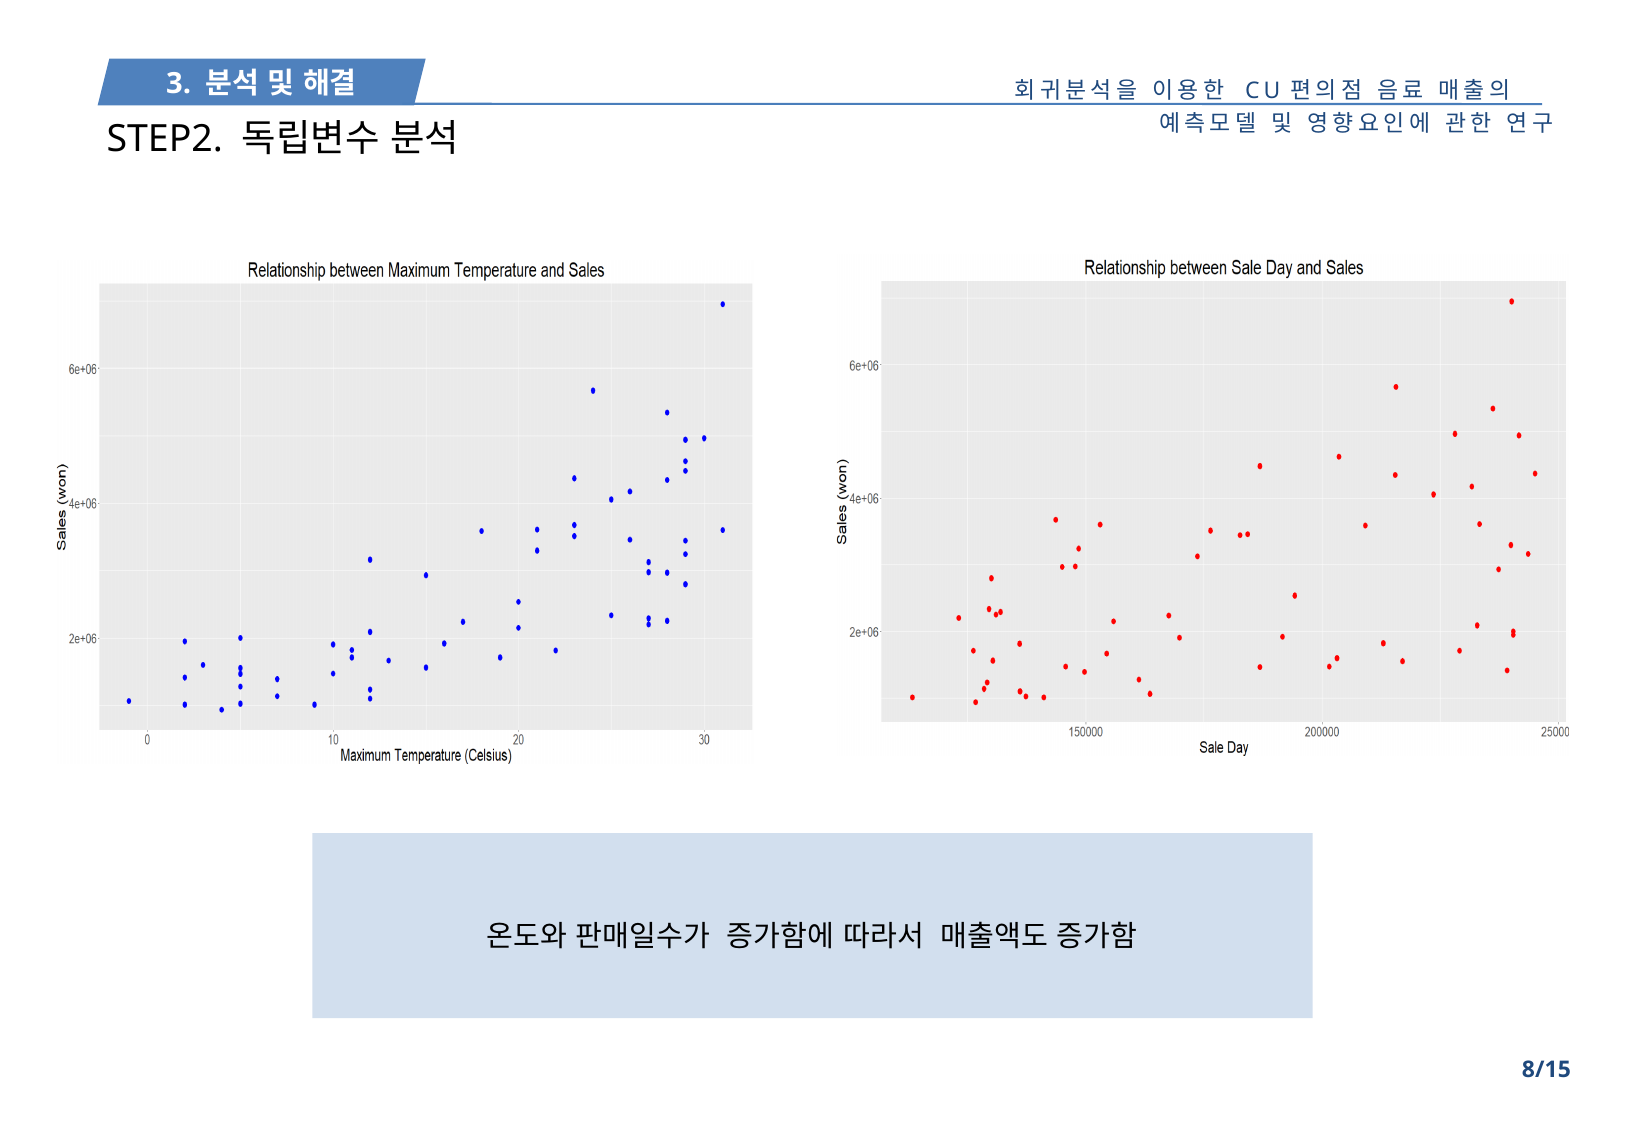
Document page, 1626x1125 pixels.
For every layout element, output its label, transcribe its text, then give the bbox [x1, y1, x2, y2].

picture [835, 253, 1569, 756]
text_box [312, 832, 1313, 1019]
text_box STEP2. 독립변수 분석 [91, 106, 636, 167]
picture [56, 260, 754, 764]
